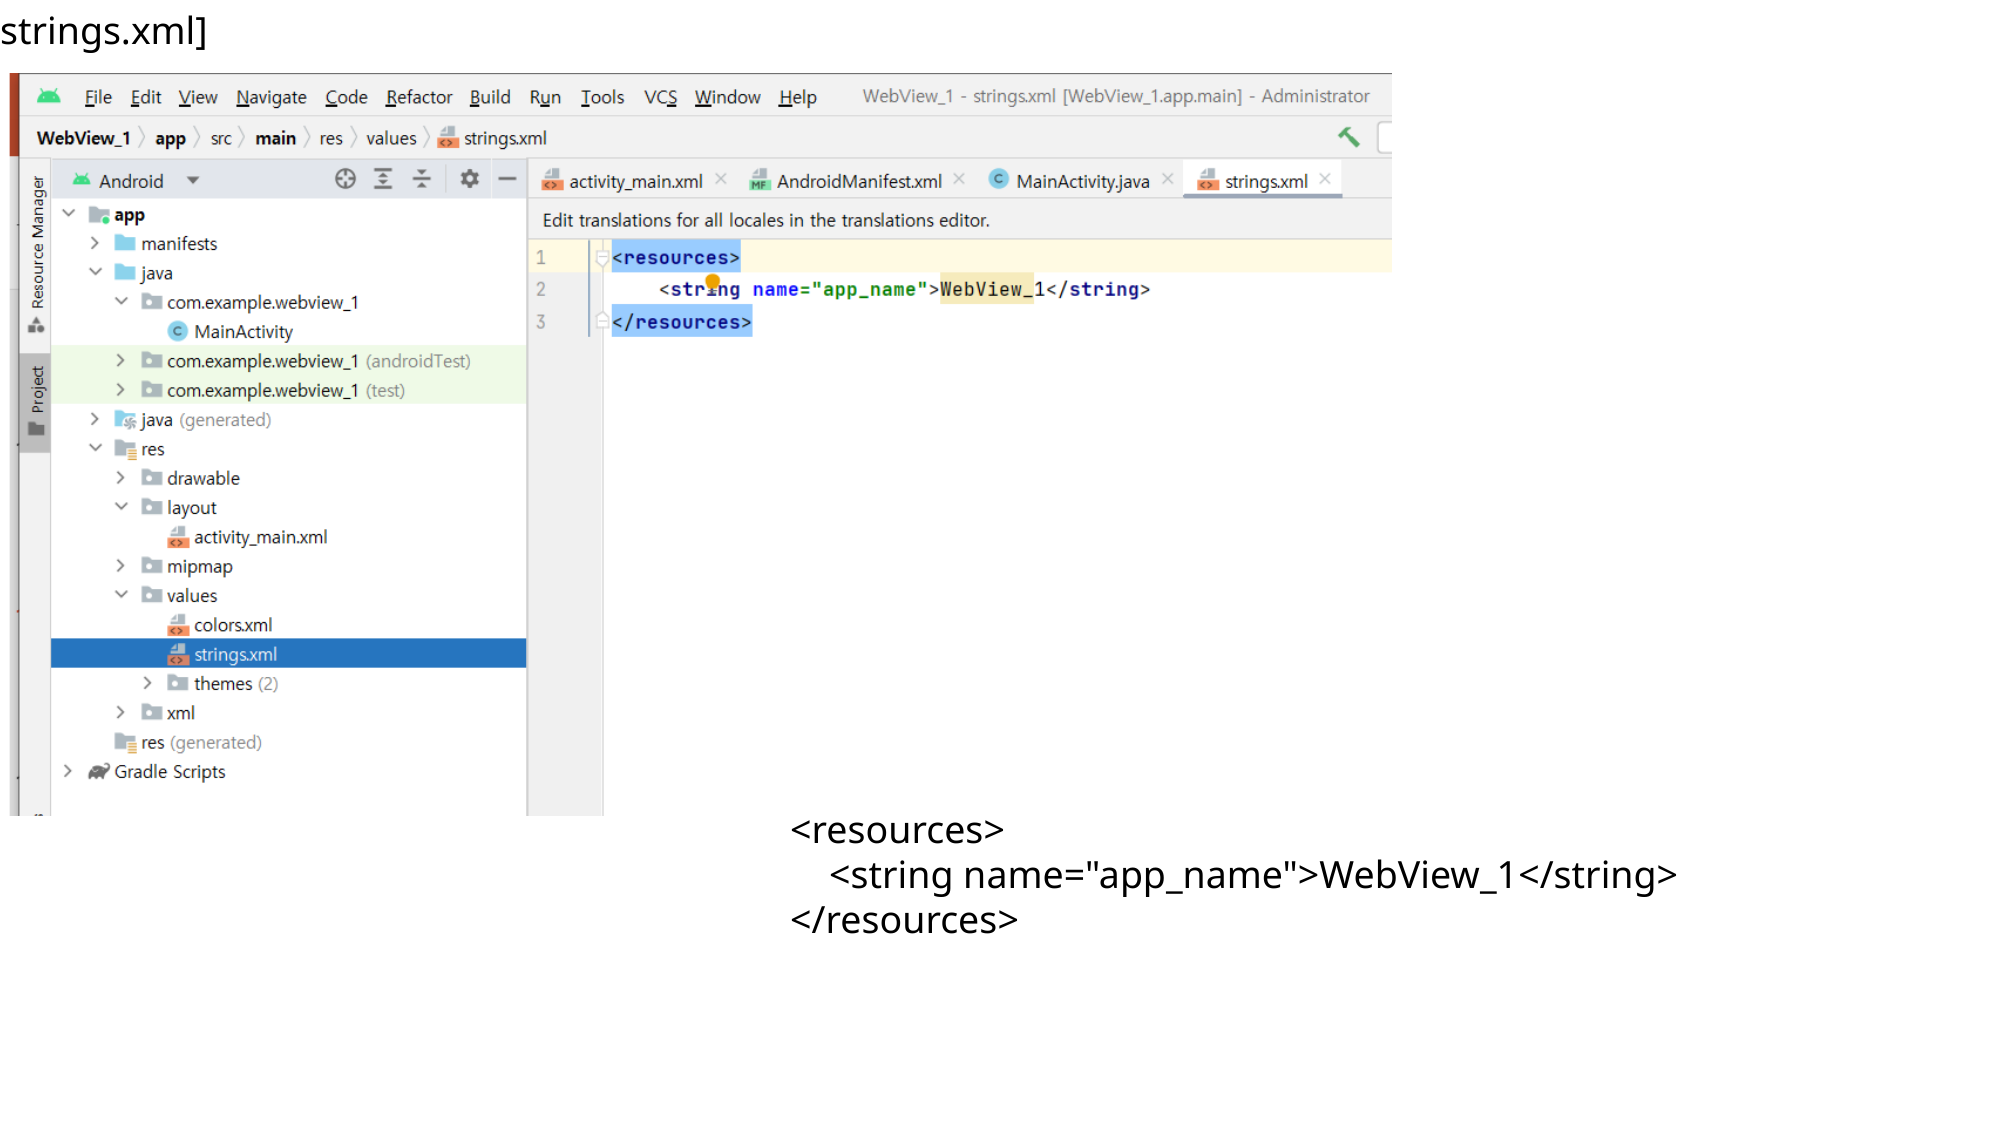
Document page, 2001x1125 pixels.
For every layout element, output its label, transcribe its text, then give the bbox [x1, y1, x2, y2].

text_box [strings.xml] [0, 0, 223, 60]
text_box <resources> <string name="app_name">WebView_1</string> </resources> [775, 798, 1776, 948]
picture [9, 73, 1392, 816]
